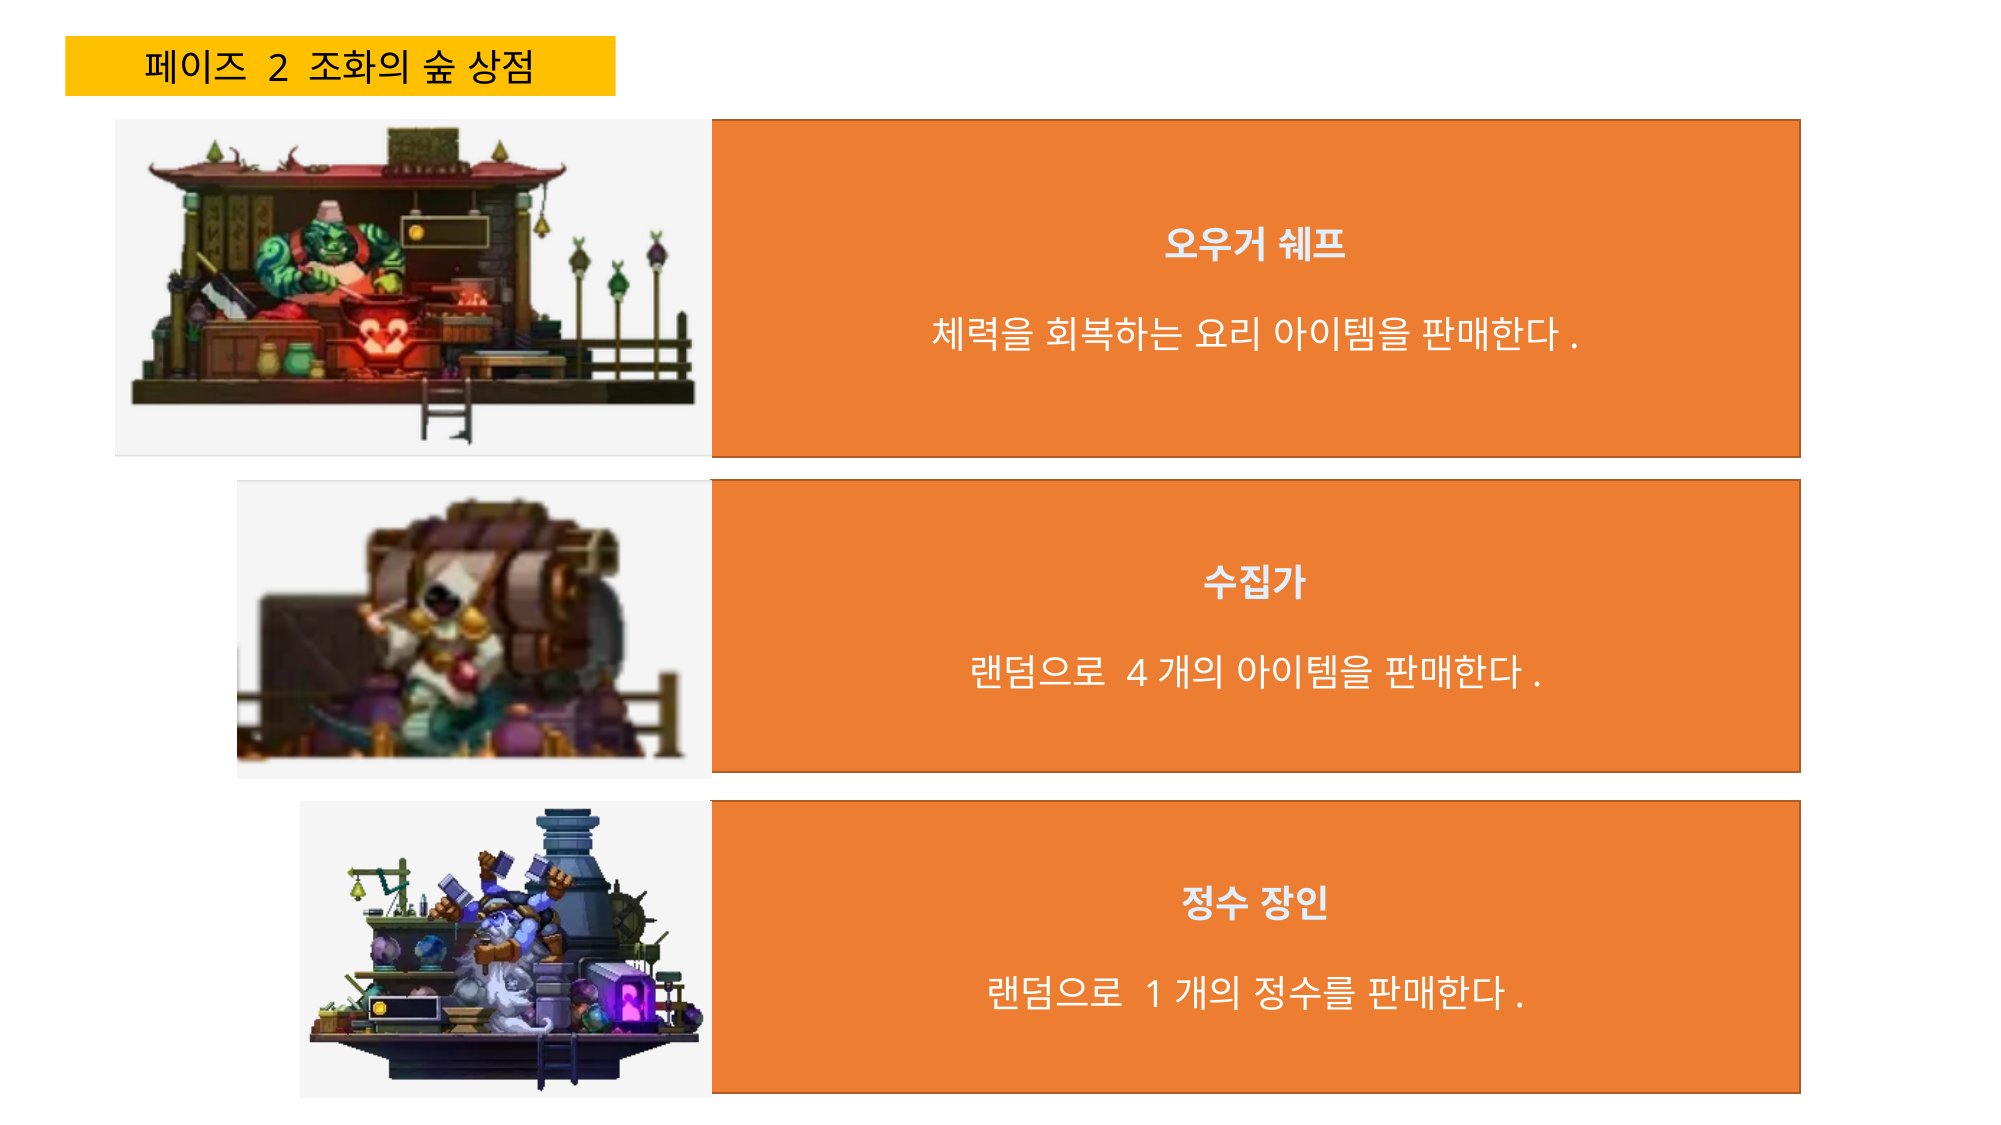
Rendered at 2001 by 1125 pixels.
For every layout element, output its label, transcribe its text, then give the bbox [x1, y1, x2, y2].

text_box 정수 장인 랜덤으로 1개의 정수를 판매한다. [710, 800, 1801, 1094]
text_box 수집가 랜덤으로 4개의 아이템을 판매한다. [710, 479, 1801, 773]
picture [237, 480, 712, 779]
text_box 오우거 쉐프 체력을 회복하는 요리 아이템을 판매한다. [712, 119, 1801, 458]
picture [115, 119, 712, 458]
text_box 페이즈 2 조화의 숲 상점 [65, 36, 616, 96]
picture [299, 801, 712, 1098]
